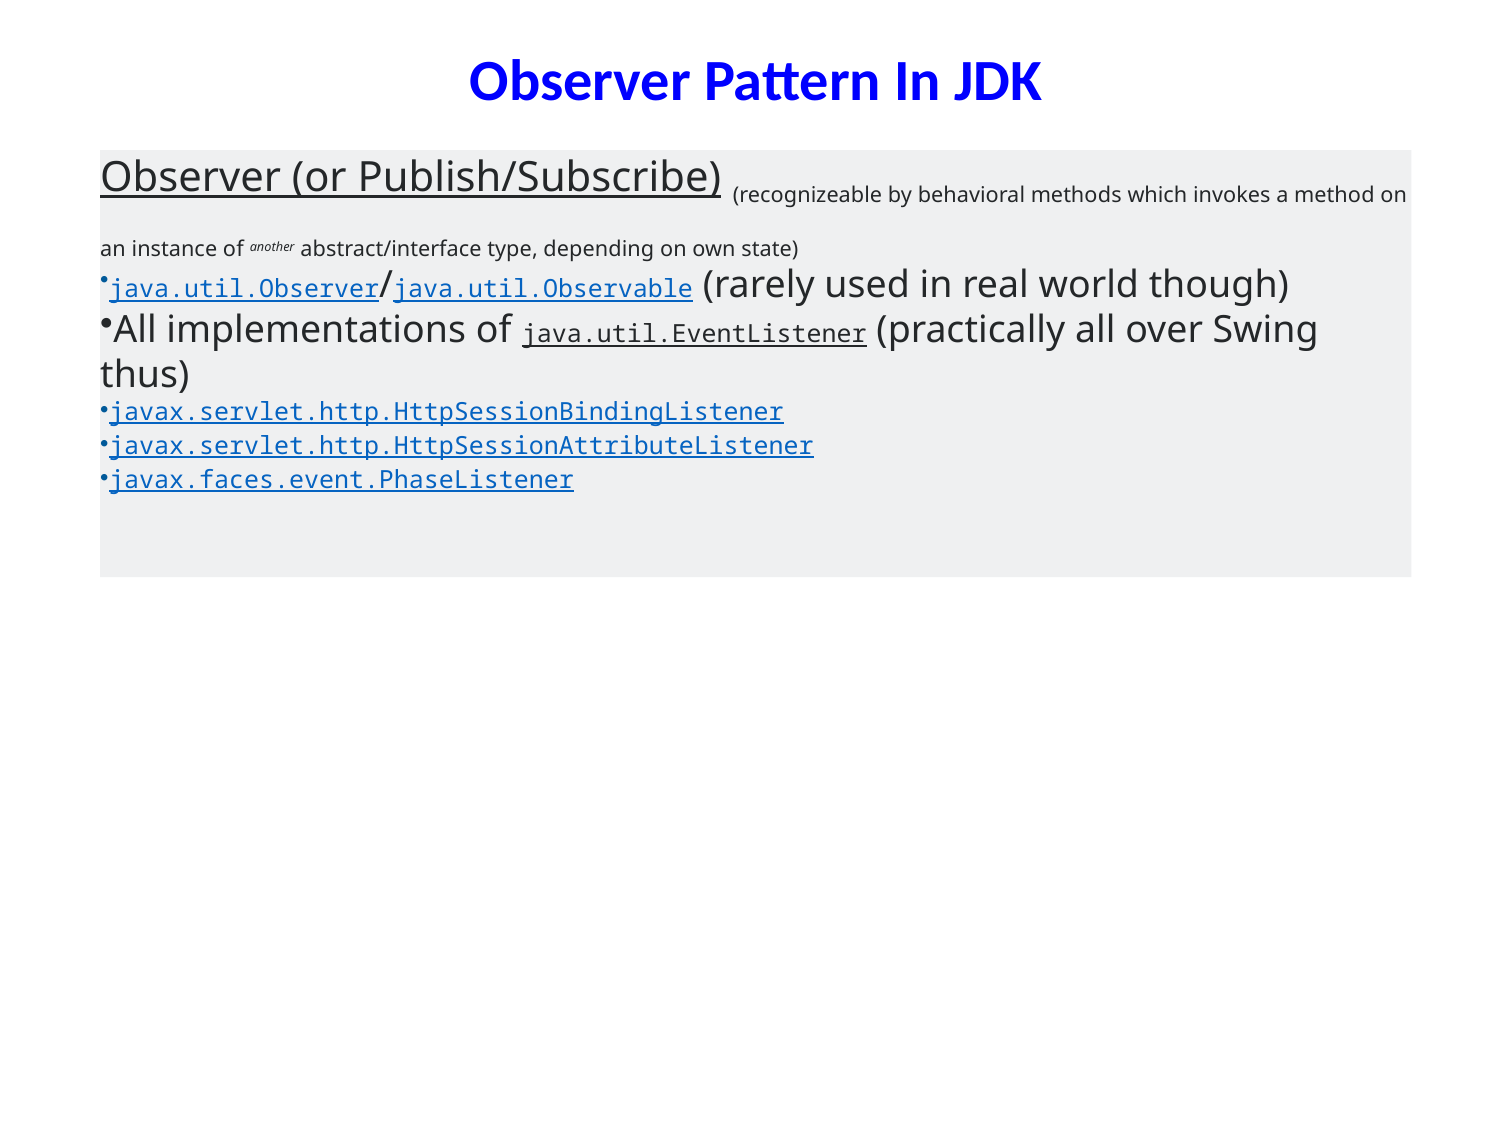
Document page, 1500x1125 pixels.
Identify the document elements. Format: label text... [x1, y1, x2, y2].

text_box Observer Pattern In JDK [46, 35, 1465, 120]
text_box Observer (or Publish/Subscribe) (recognizeable by behavioral methods which invokes a method on an instance of another abstract/interface type, depending on own state) java.util.Observer/java.util.Observable (rarely used in real world though) All implementations of java.util.EventListener (practically all over Swing thus) javax.servlet.http.HttpSessionBindingListener javax.servlet.http.HttpSessionAttributeListener javax.faces.event.PhaseListener [100, 150, 1412, 578]
